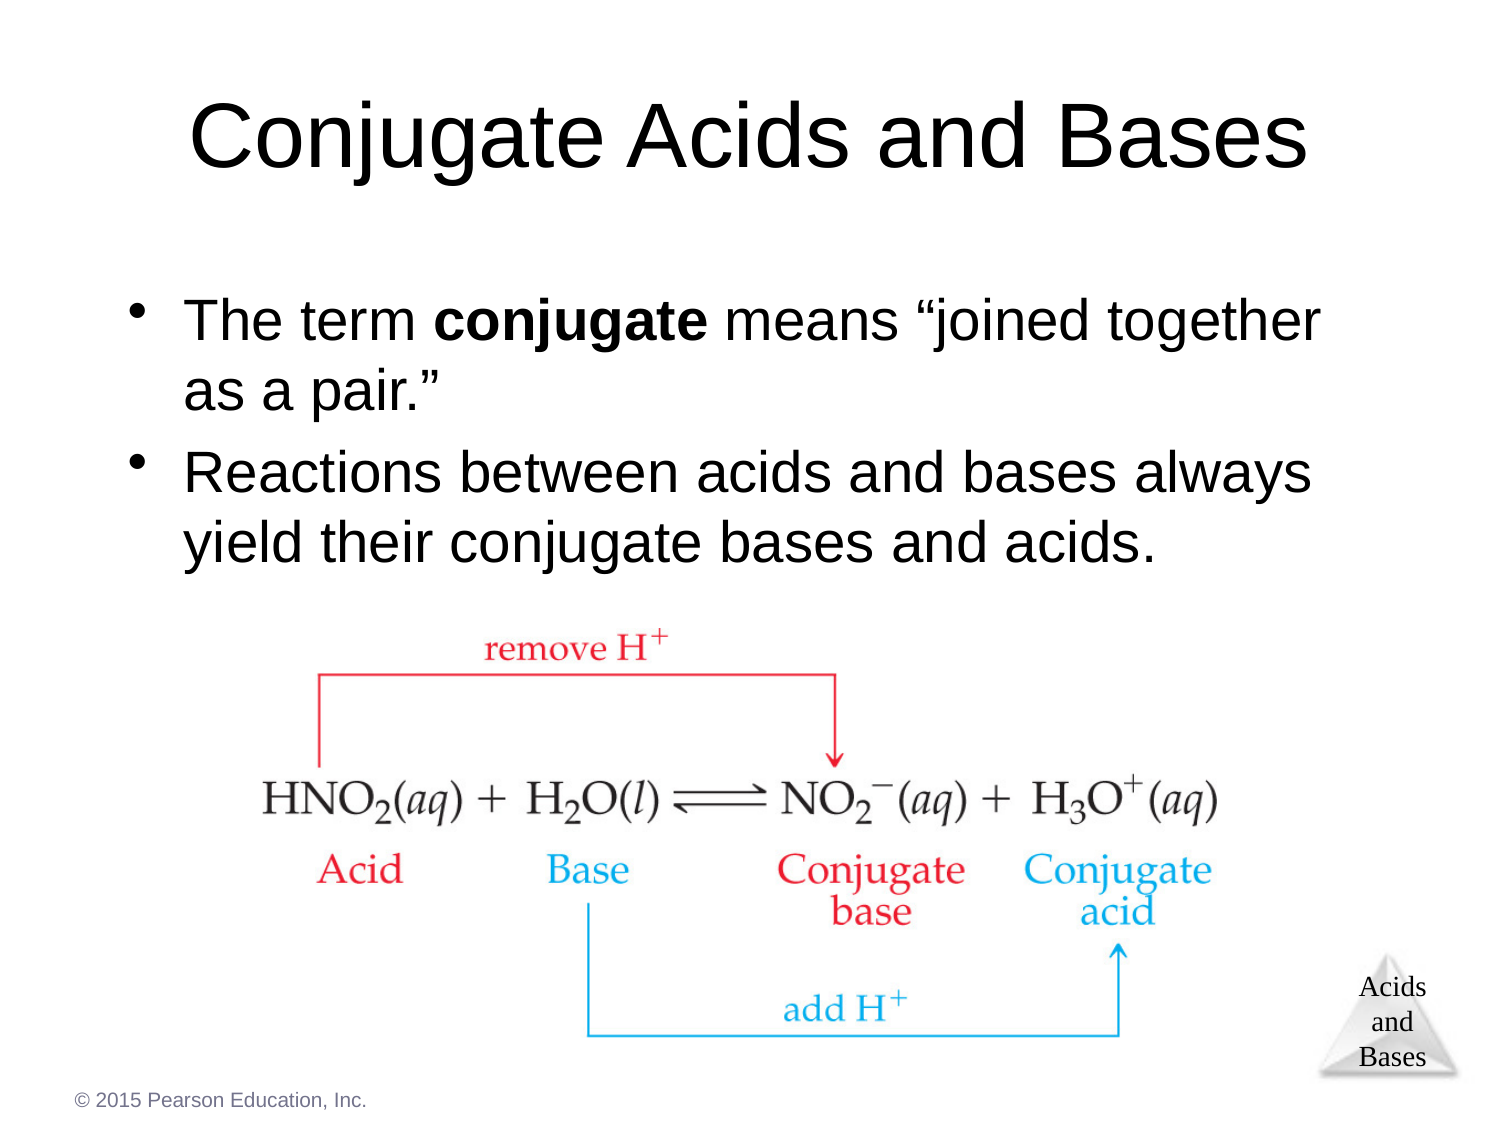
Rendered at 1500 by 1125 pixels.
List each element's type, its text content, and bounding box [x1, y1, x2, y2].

list The term conjugate means “joined together as a pair.” Reactions between acids and bases always yield their conjugate bases and acids. [112, 274, 1388, 601]
picture [262, 628, 1217, 1038]
title Conjugate Acids and Bases [0, 37, 1500, 226]
picture [1275, 899, 1500, 1125]
